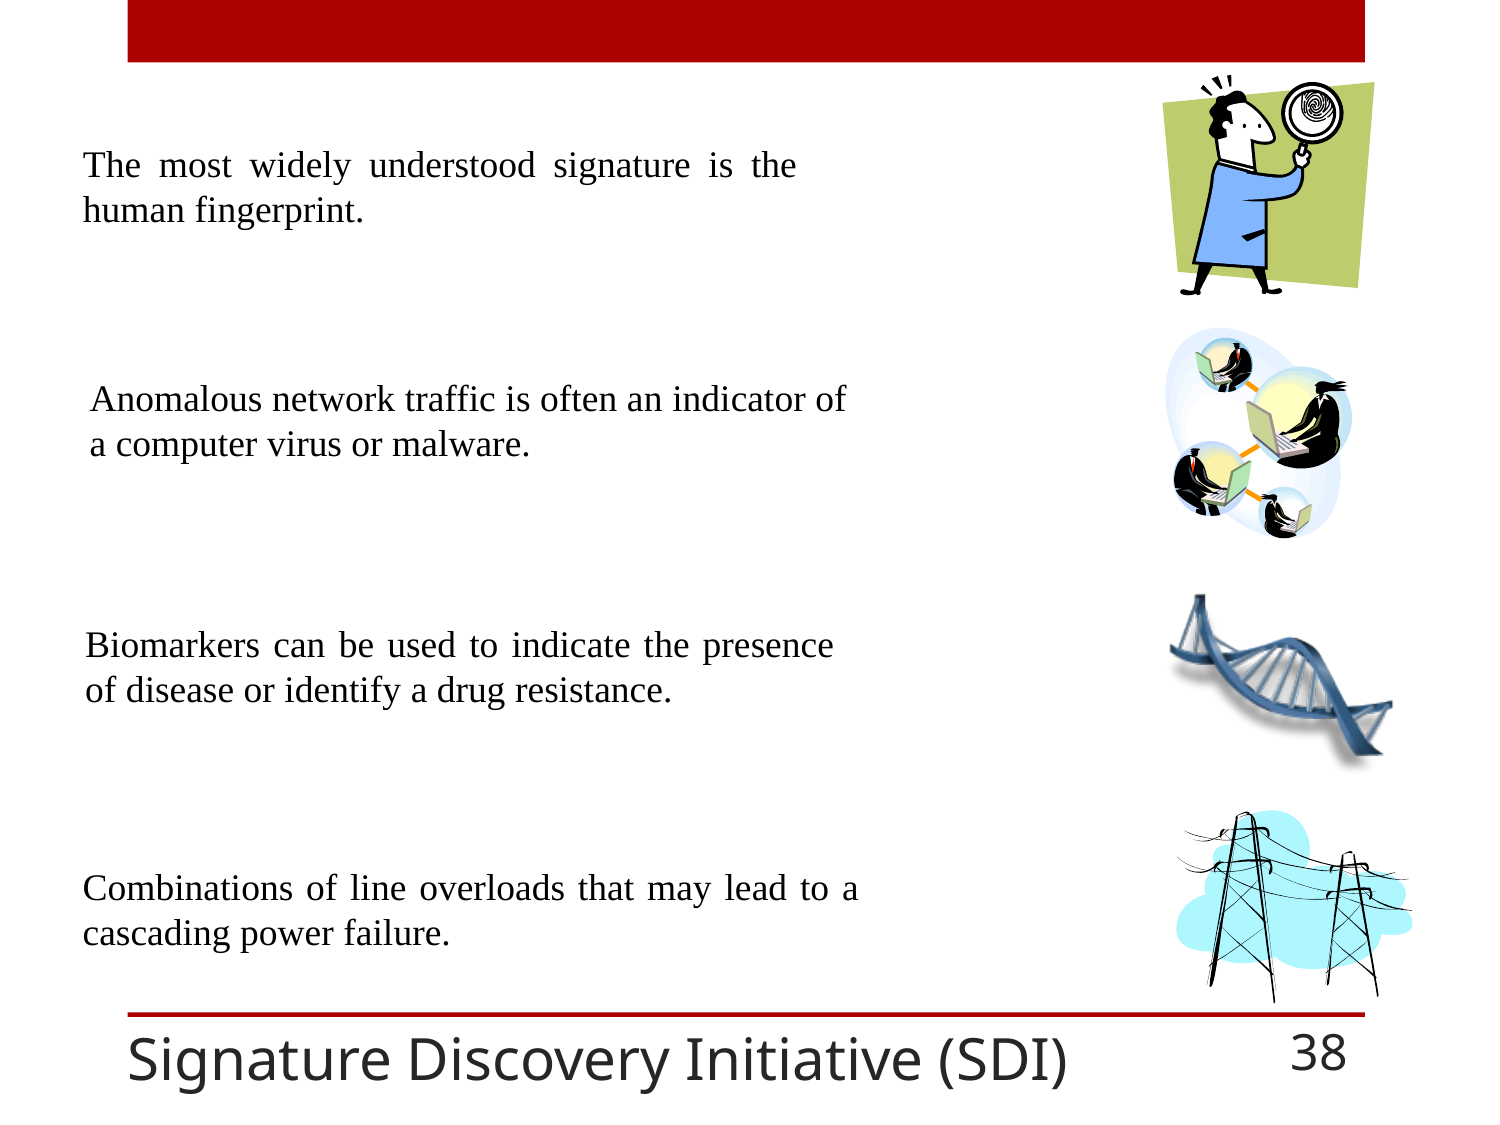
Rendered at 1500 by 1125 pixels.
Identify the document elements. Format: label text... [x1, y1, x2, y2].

picture [1161, 556, 1406, 801]
text_box Biomarkers can be used to indicate the presence of disease or identify a drug resistance. [70, 612, 850, 718]
slide_number 38 [1237, 1025, 1363, 1085]
title Signature Discovery Initiative (SDI) [112, 1012, 1225, 1100]
text_box Anomalous network traffic is often an indicator of a computer virus or malware. [74, 366, 863, 472]
picture [1161, 324, 1356, 543]
text_box Combinations of line overloads that may lead to a cascading power failure. [68, 855, 875, 960]
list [1174, 803, 1419, 1005]
text_box The most widely understood signature is the human fingerprint. [68, 132, 813, 237]
picture [1161, 74, 1376, 297]
